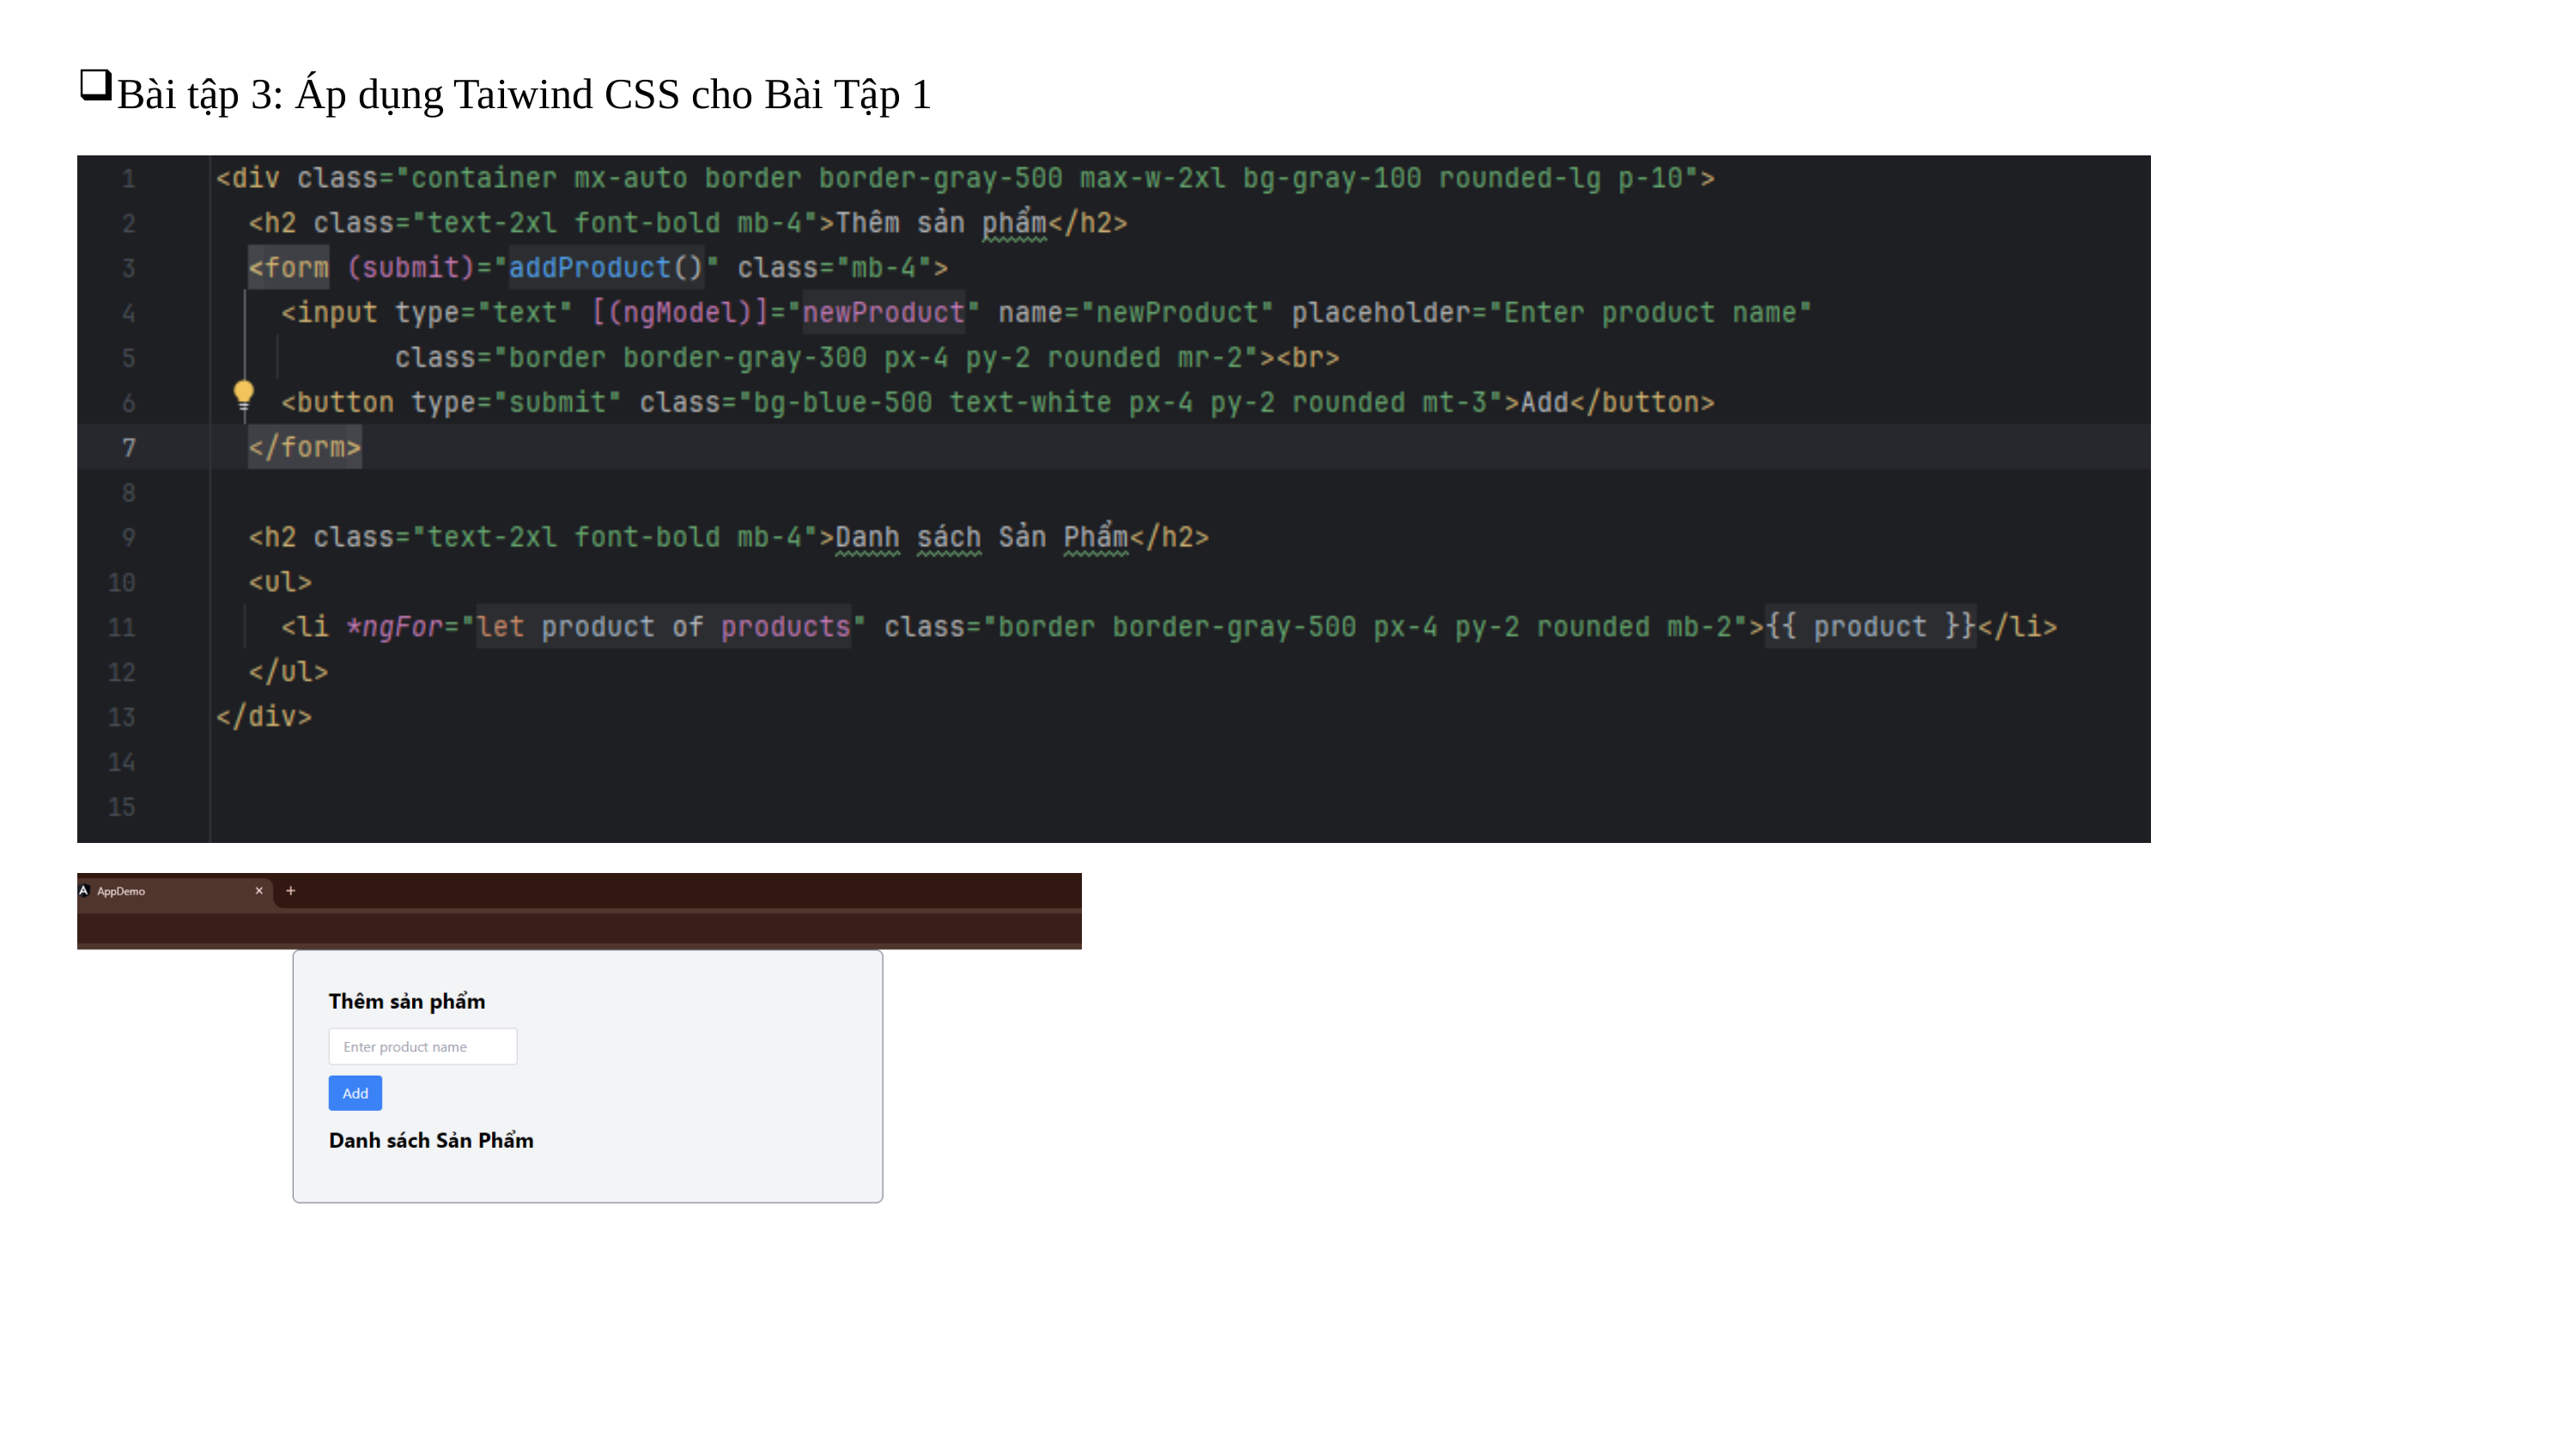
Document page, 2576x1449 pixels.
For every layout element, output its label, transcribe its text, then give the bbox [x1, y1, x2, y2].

picture [76, 155, 2151, 843]
picture [76, 873, 1082, 1422]
text_box Bài tập 3: Áp dụng Taiwind CSS cho Bài Tập 1 [64, 58, 2147, 124]
